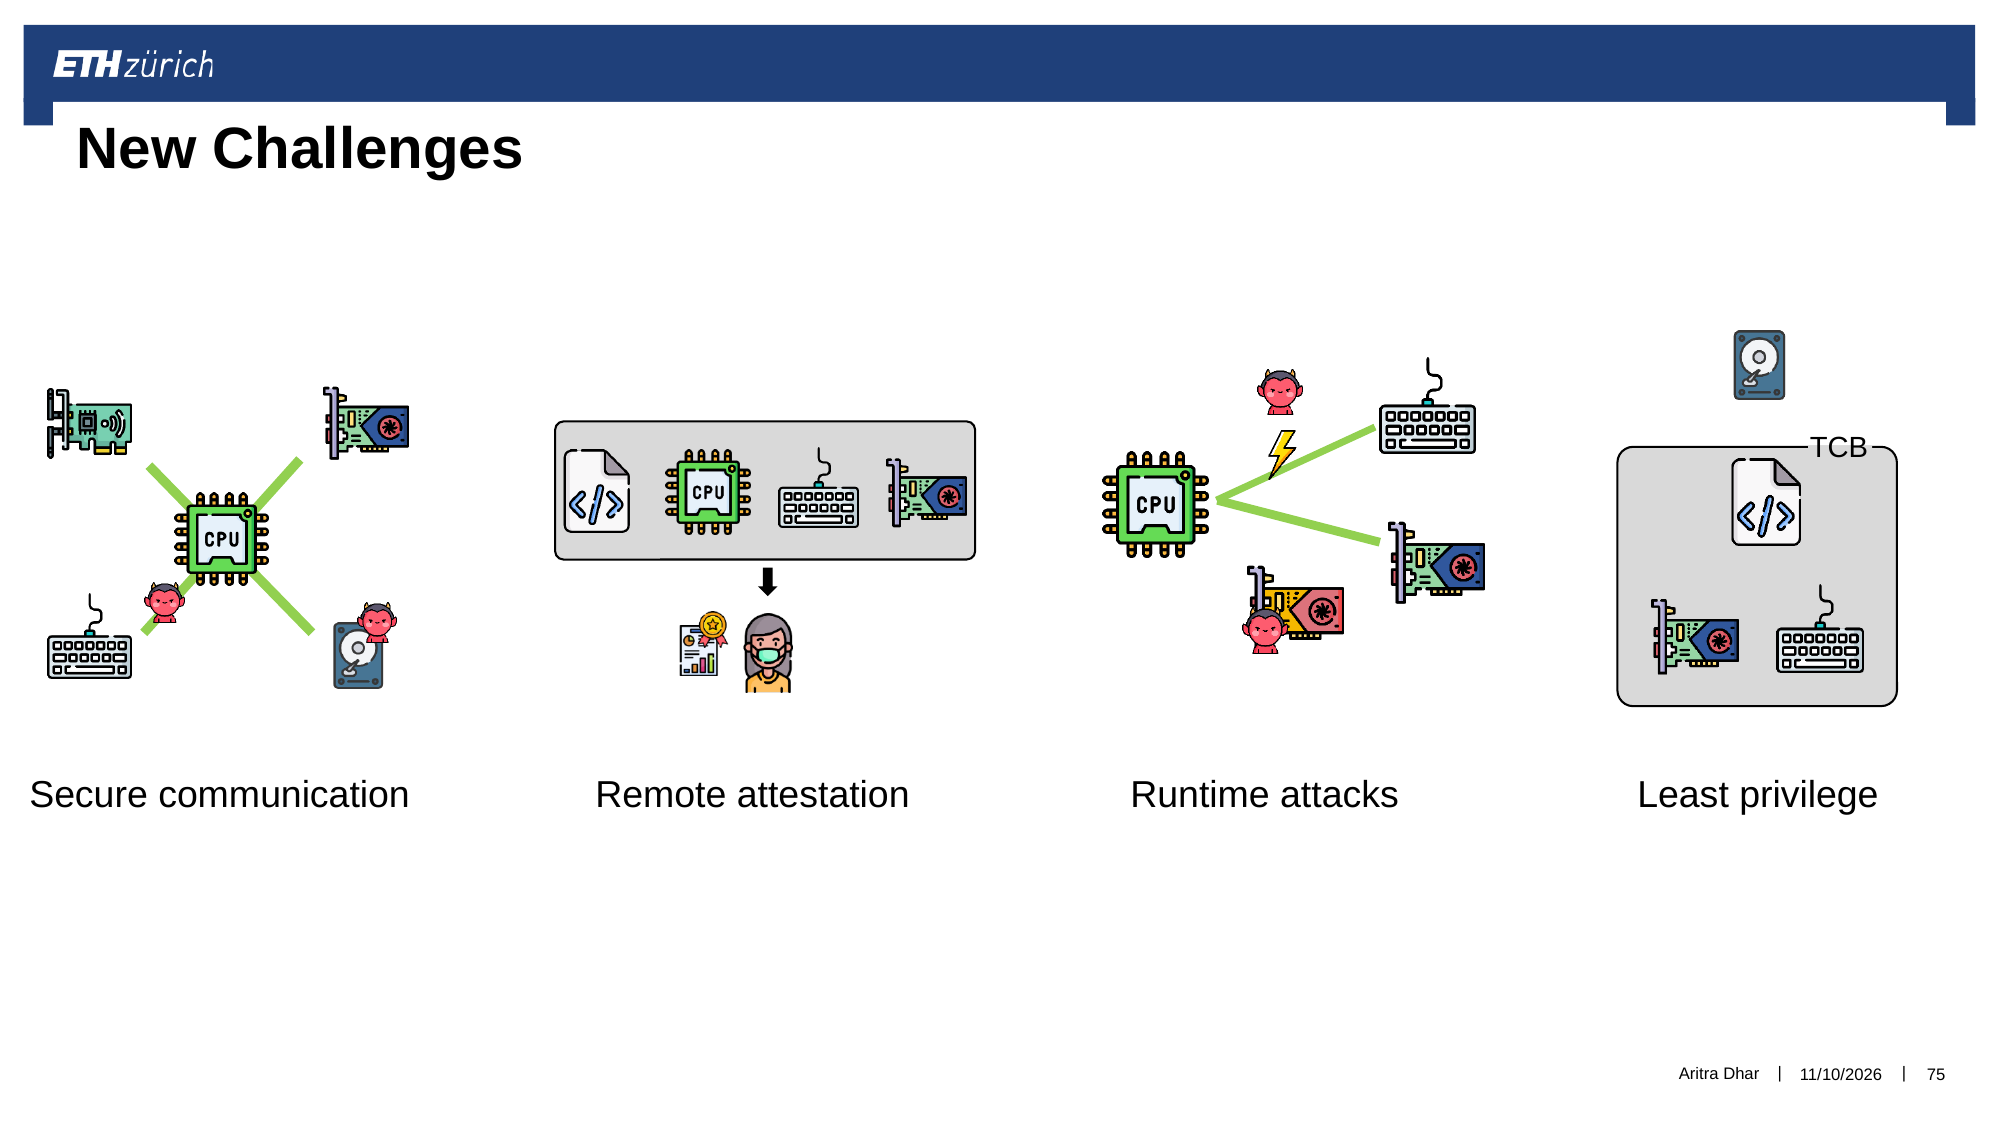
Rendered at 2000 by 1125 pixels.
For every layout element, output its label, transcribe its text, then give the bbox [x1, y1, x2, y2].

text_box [47, 380, 409, 690]
text_box Remote attestation [580, 762, 925, 823]
text_box Secure communication [14, 762, 425, 823]
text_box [1617, 330, 1898, 707]
slide_number 75 [1906, 1034, 1966, 1112]
title New Challenges [53, 101, 1946, 262]
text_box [554, 421, 976, 693]
footer Aritra Dhar [999, 1034, 1760, 1111]
text_box Least privilege [1622, 762, 1894, 823]
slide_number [1790, 1034, 1892, 1112]
text_box Runtime attacks [1115, 762, 1414, 823]
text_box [1102, 357, 1485, 656]
